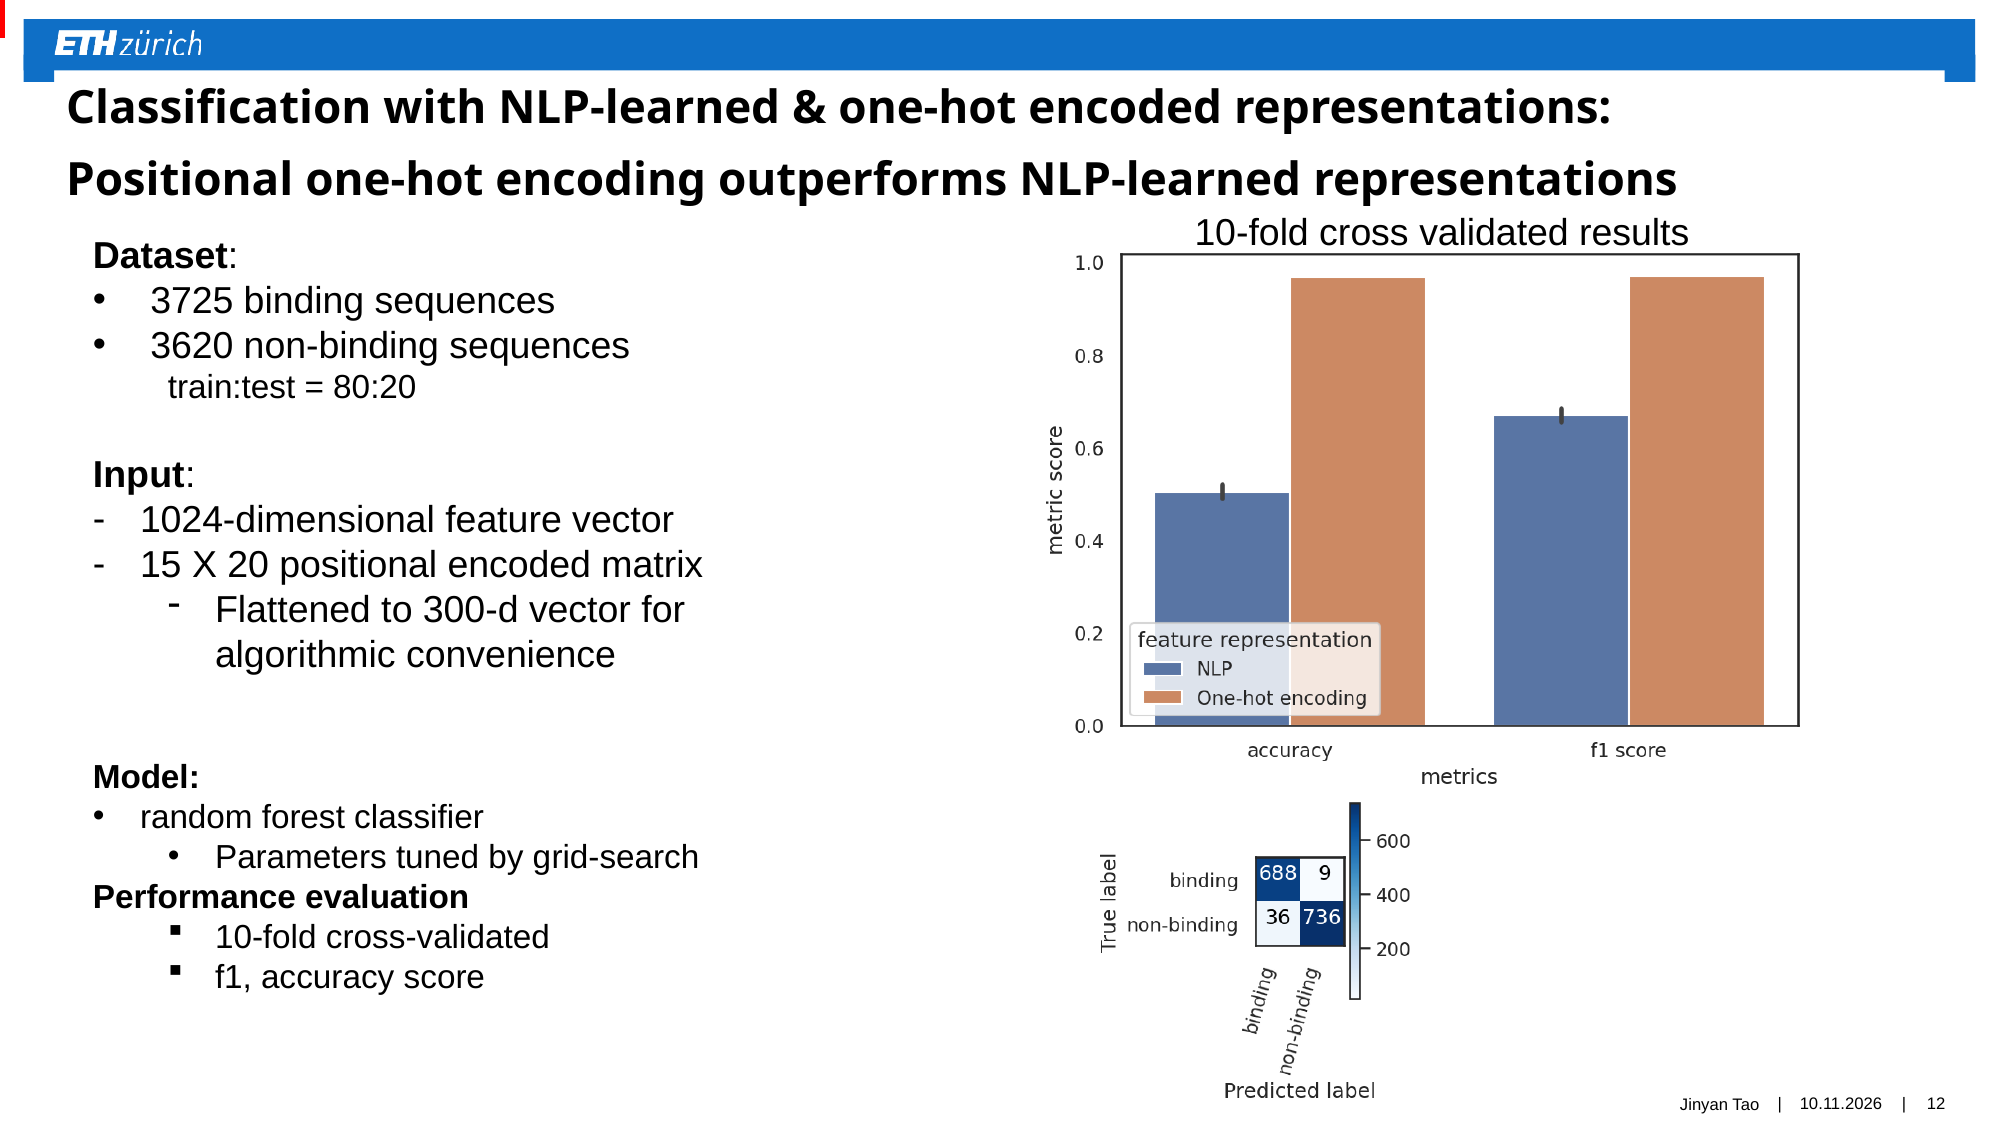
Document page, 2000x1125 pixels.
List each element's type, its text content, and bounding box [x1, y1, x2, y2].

text_box Classification with NLP-learned & one-hot encoded representations: Positional one-hot encoding outperforms NLP-learned representations [51, 53, 1907, 212]
text_box 10-fold cross validated results [1179, 200, 1705, 240]
picture [1034, 241, 1811, 1113]
picture [0, 0, 5, 38]
footer Jinyan Tao [999, 1065, 1760, 1125]
slide_number 11 [1906, 1064, 1966, 1125]
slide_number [1790, 1064, 1892, 1125]
text_box Dataset: 3725 binding sequences 3620 non-binding sequences train:test = 80:20 Input: 1024-dimensional feature vector 15 X 20 positional encoded matrix Flattened to 300-d vector for algorithmic convenience Model: random forest classifier Parameters tuned by grid-search Performance evaluation 10-fold cross-validated f1, accuracy score [78, 223, 787, 1003]
